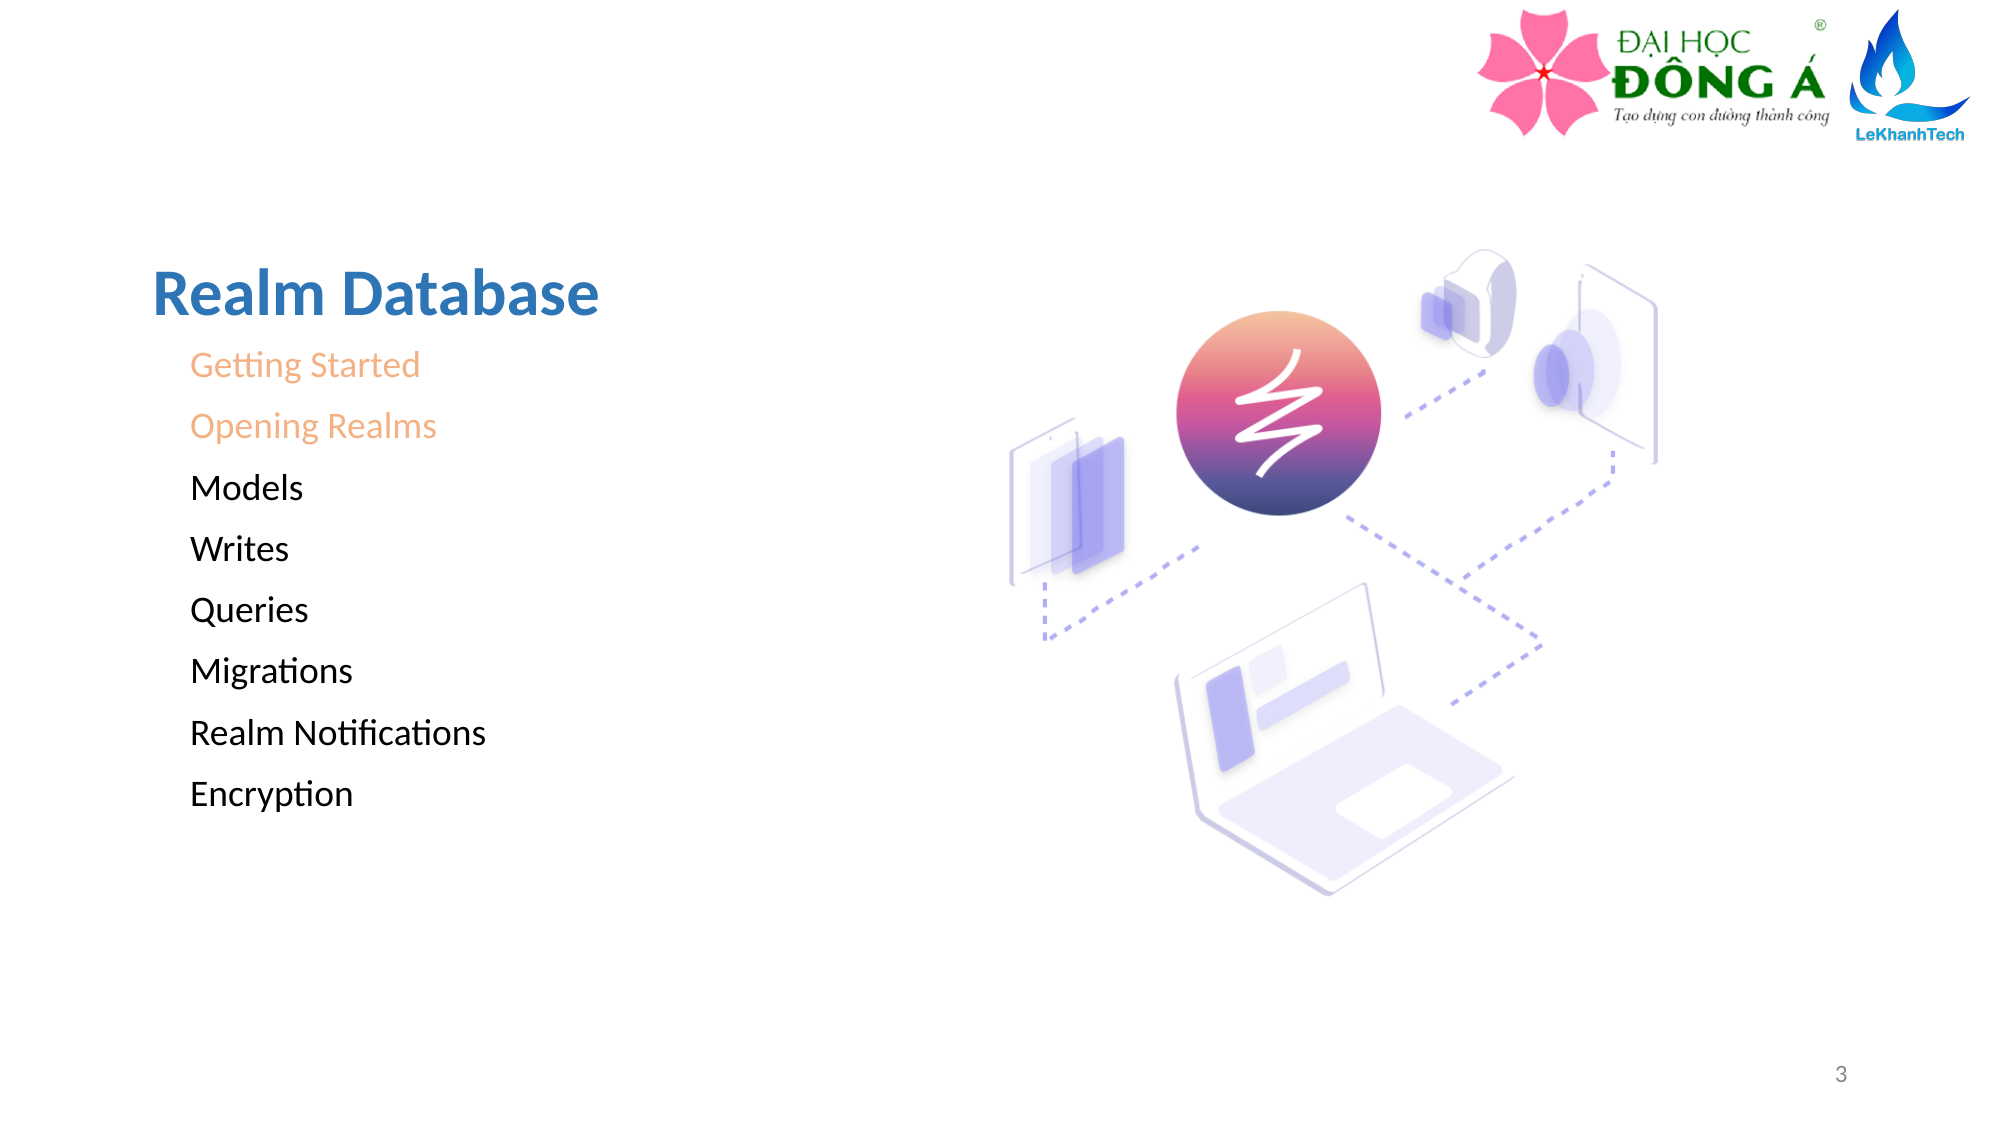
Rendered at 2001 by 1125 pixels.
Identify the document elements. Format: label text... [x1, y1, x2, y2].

title Realm Database [137, 75, 783, 337]
list Getting Started Opening Realms Models Writes Queries Migrations Realm Notifications Encryption [137, 337, 783, 963]
picture [999, 213, 1684, 912]
picture [1465, 5, 1980, 144]
slide_number 3 [1412, 1042, 1863, 1103]
